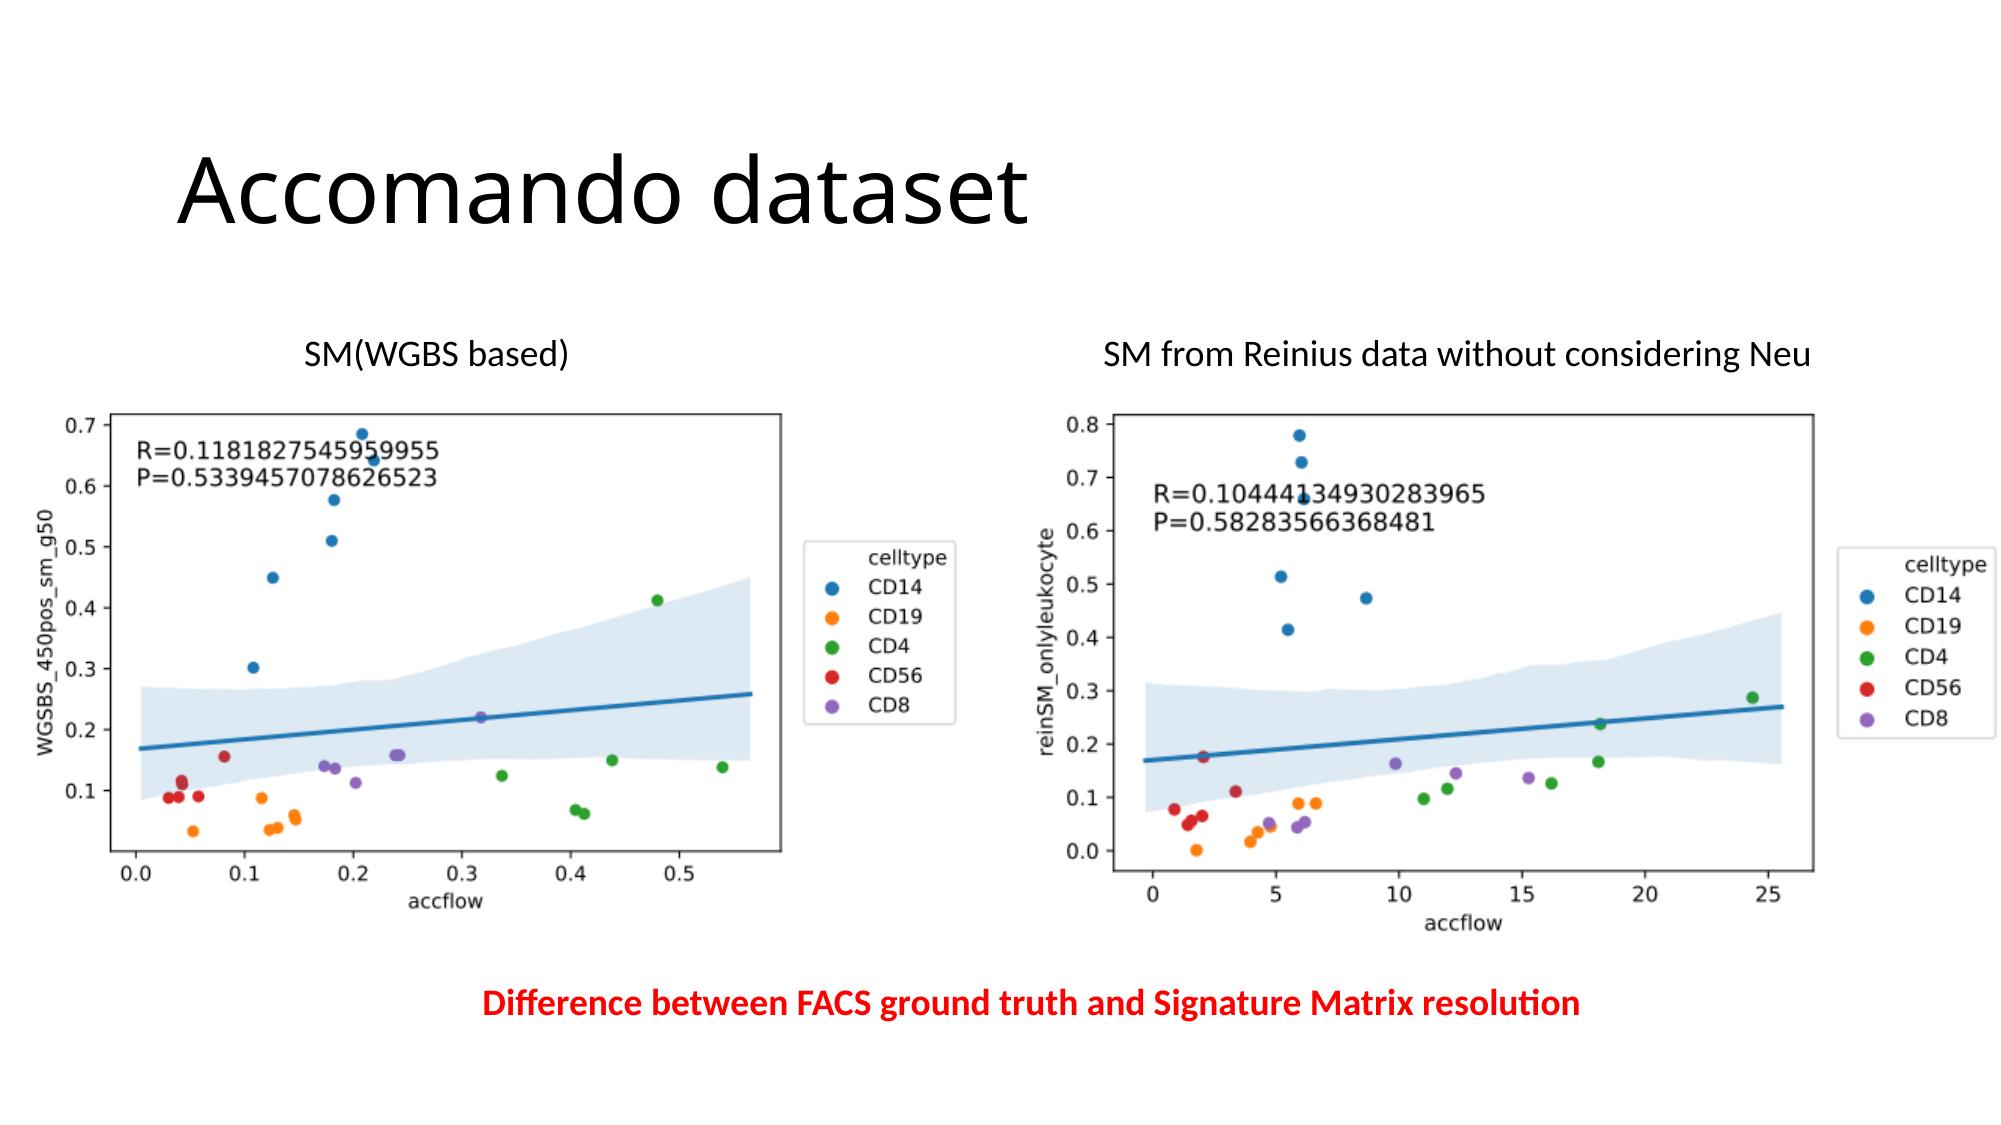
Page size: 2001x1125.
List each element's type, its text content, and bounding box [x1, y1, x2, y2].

text_box SM from Reinius data without considering Neu [1088, 321, 1828, 382]
text_box Accomando dataset [162, 84, 1888, 303]
picture [1022, 401, 2000, 947]
text_box Difference between FACS ground truth and Signature Matrix resolution [467, 970, 1598, 1031]
text_box SM(WGBS based) [289, 321, 585, 382]
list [23, 401, 967, 924]
